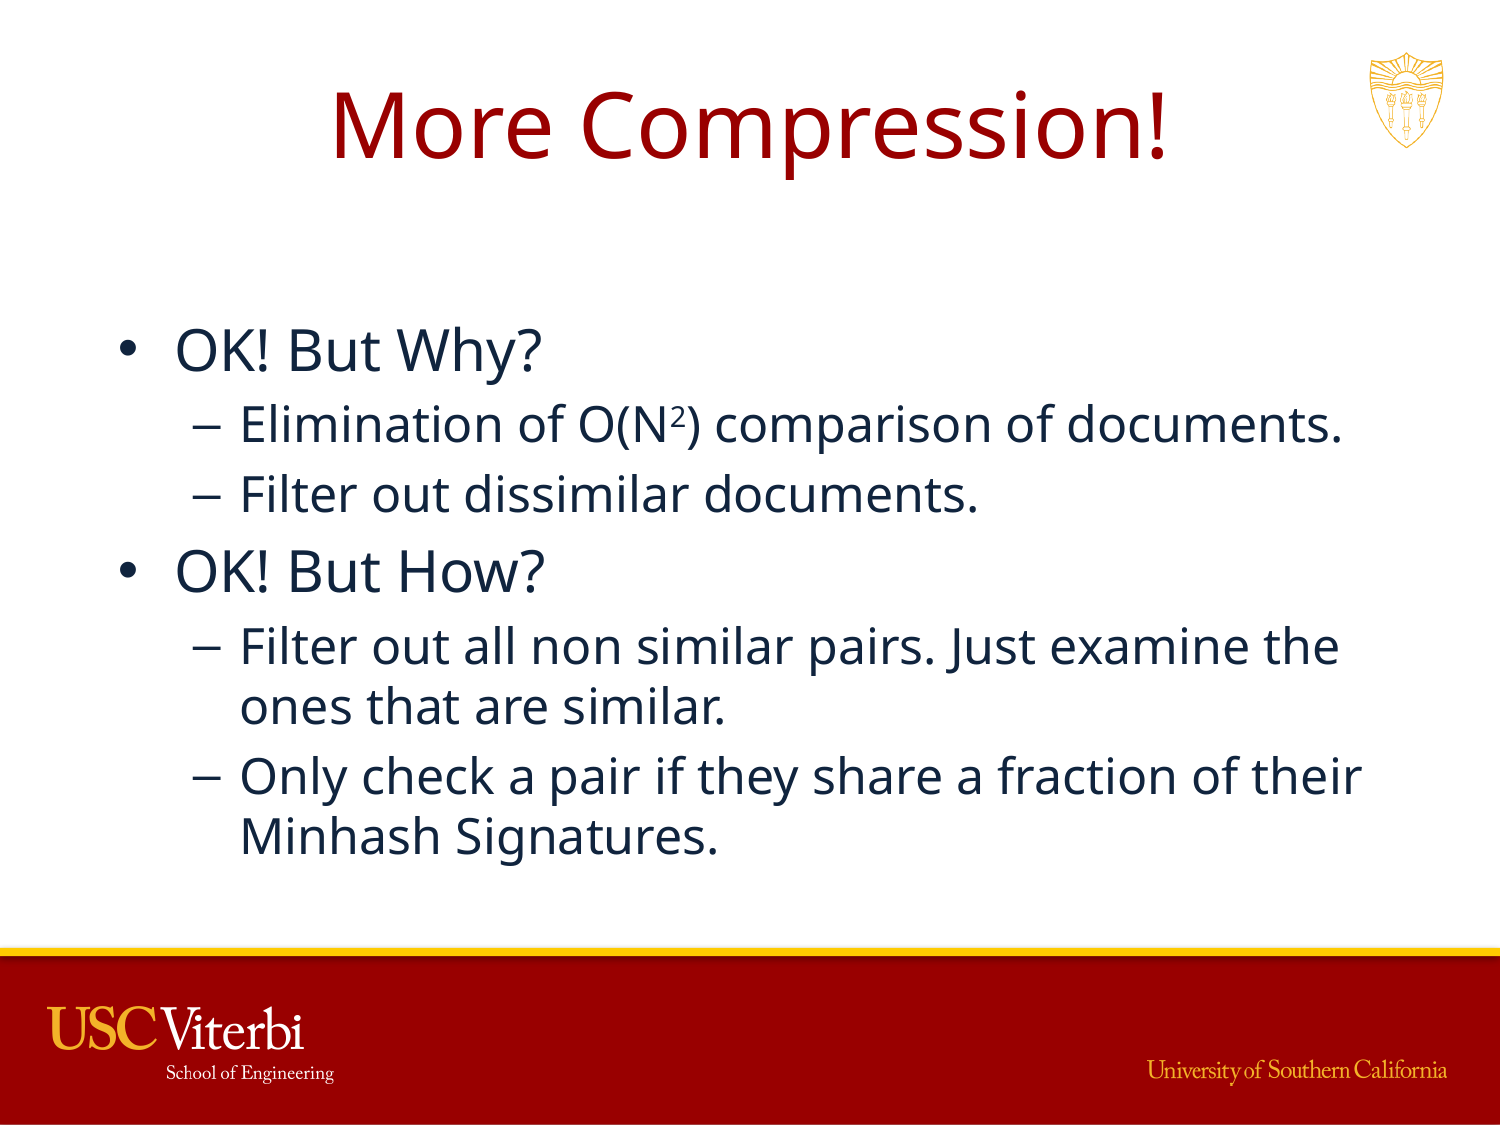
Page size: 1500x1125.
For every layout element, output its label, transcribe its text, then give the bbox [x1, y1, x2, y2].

title More Compression! [103, 59, 1397, 278]
picture [1147, 1059, 1447, 1086]
list OK! But Why? Elimination of O(N2) comparison of documents. Filter out dissimilar documents. OK! But How? Filter out all non similar pairs. Just examine the ones that are similar. Only check a pair if they share a fraction of their Minhash Signatures. [103, 305, 1397, 908]
picture [1345, 39, 1468, 162]
picture [47, 1006, 334, 1084]
